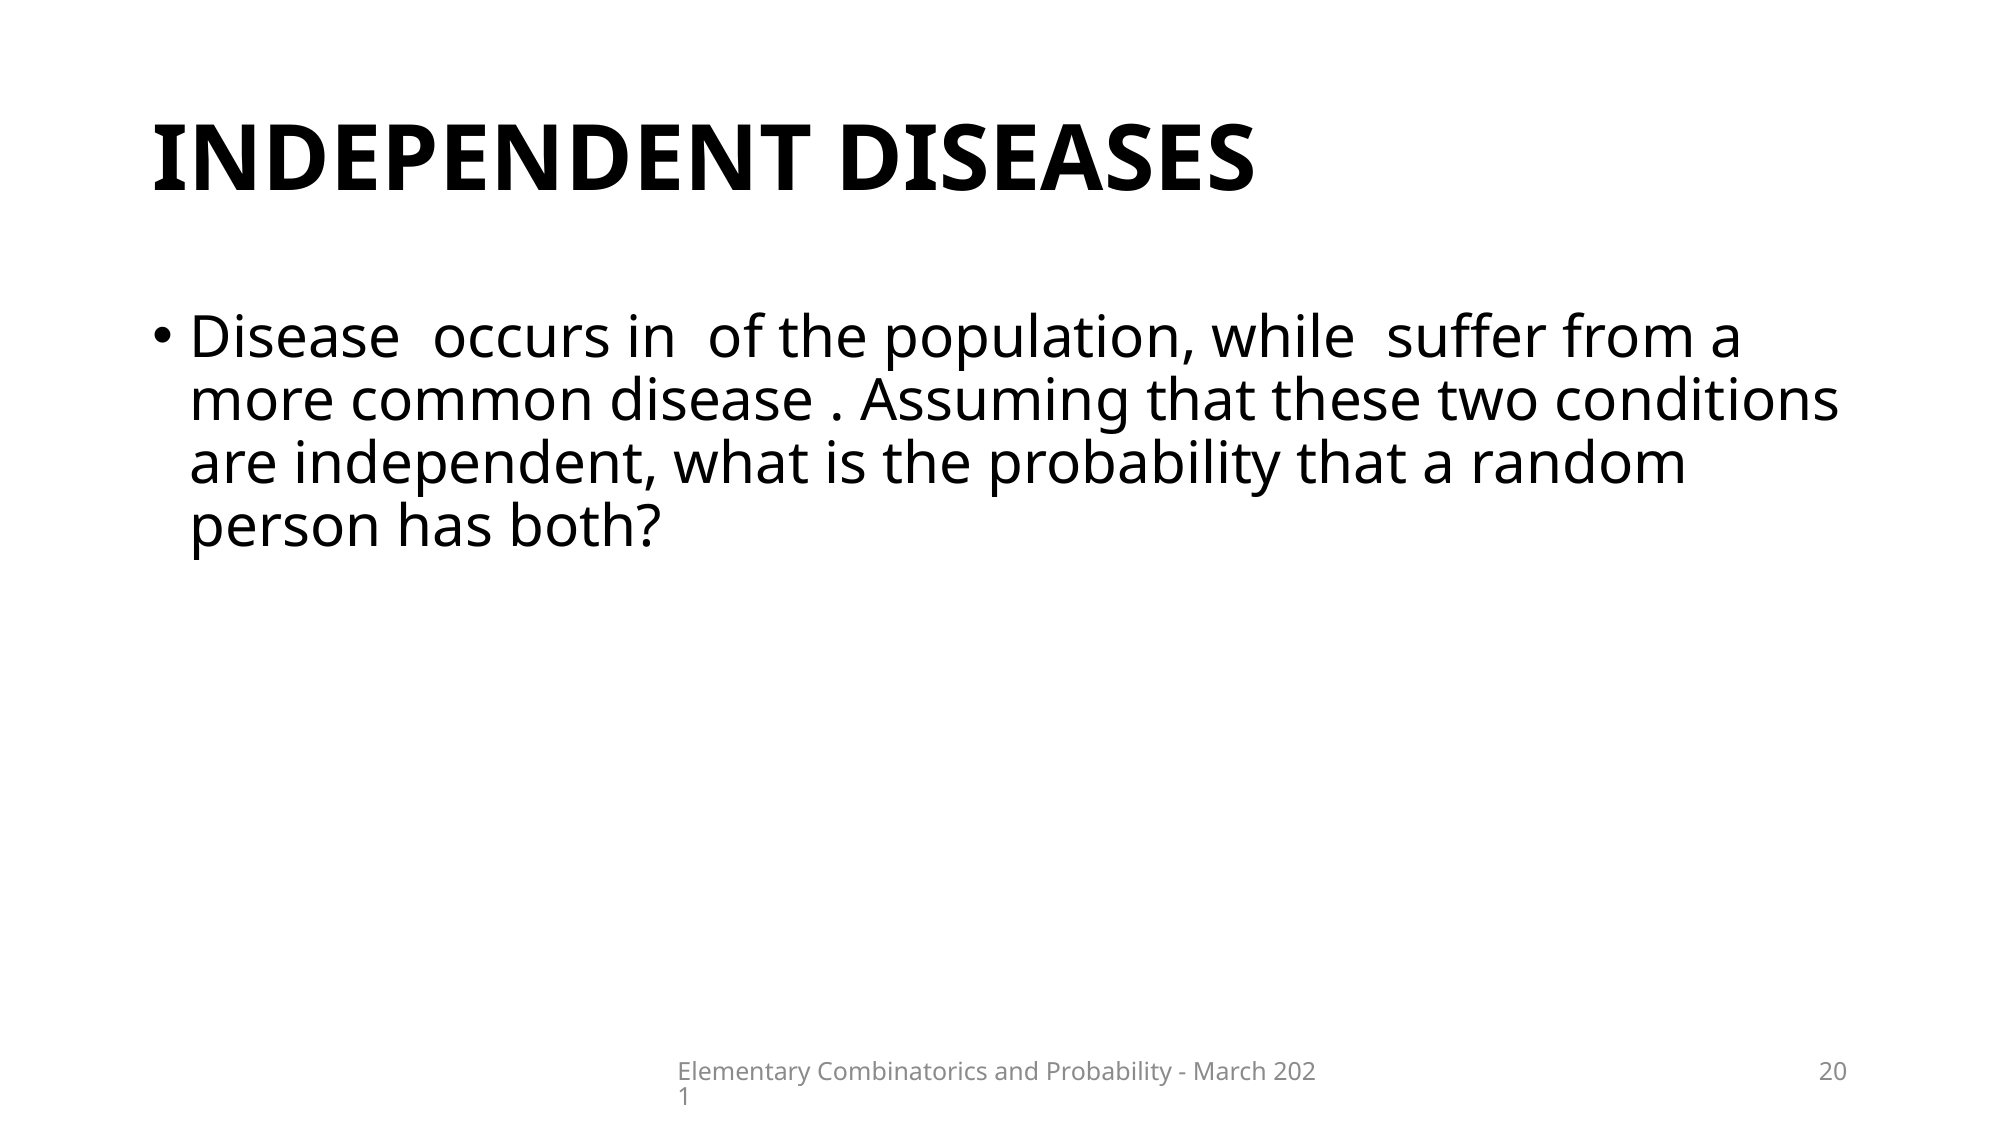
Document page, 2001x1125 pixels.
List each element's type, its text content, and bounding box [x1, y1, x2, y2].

footer Elementary Combinatorics and Probability - March 2021 [662, 1042, 1338, 1103]
title Independent diseases [137, 52, 1863, 270]
slide_number 20 [1412, 1042, 1863, 1103]
